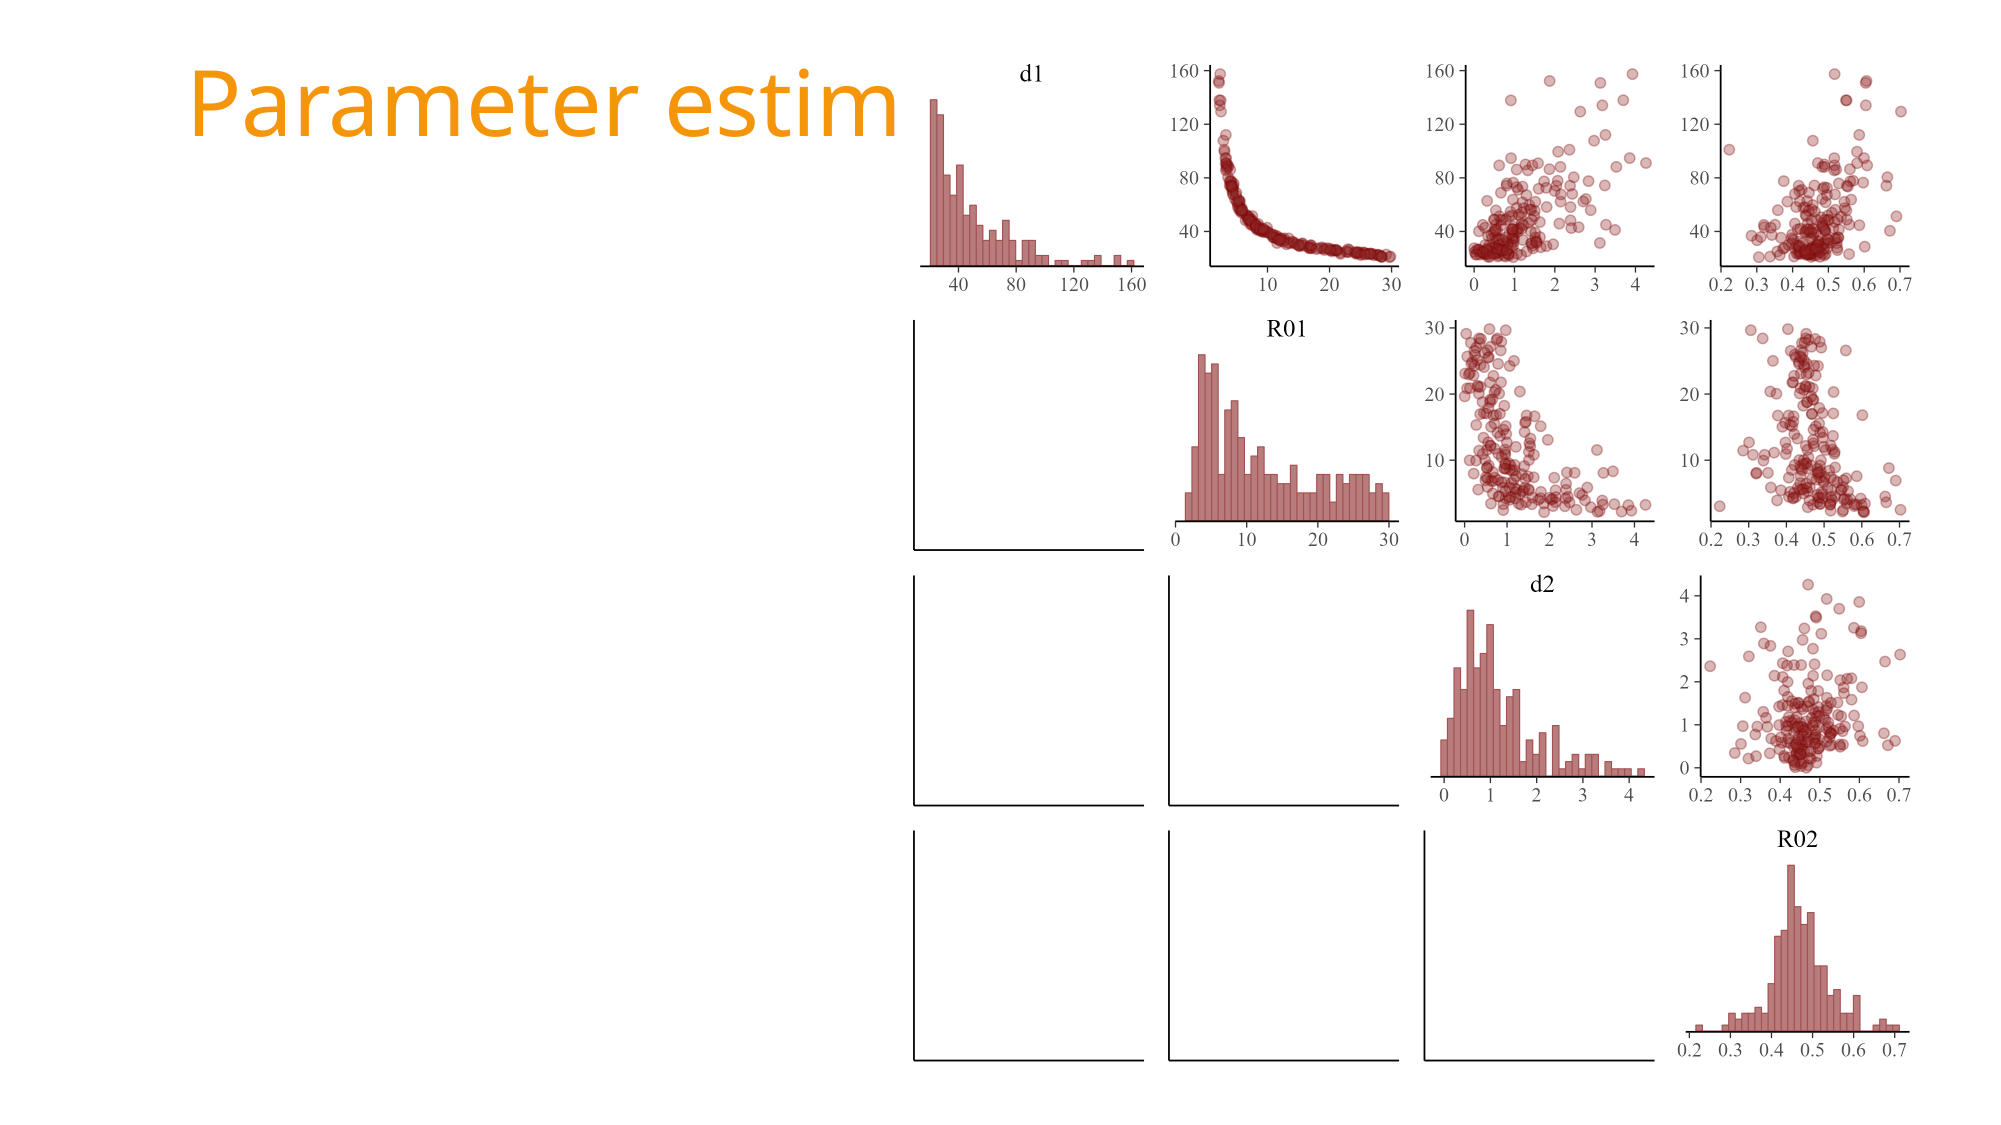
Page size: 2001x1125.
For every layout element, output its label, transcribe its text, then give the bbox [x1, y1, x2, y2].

text_box Parameter estimates [170, 26, 1839, 188]
picture [901, 52, 1922, 1073]
